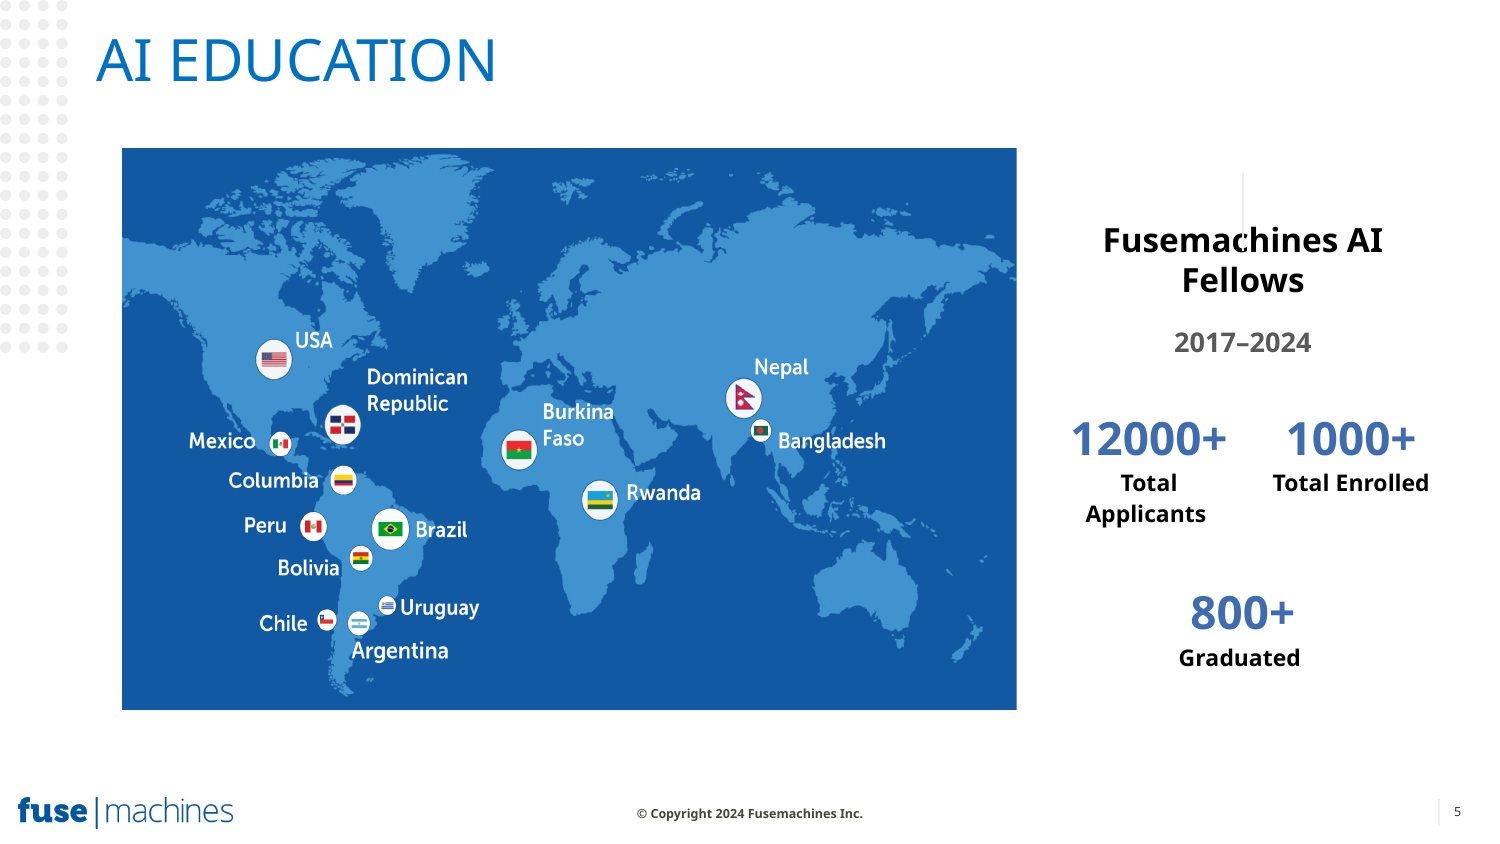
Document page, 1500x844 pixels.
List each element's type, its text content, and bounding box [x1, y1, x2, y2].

text_box Fusemachines AI Fellows 2017–2024 [1051, 219, 1435, 358]
text_box 800+ Graduated [1151, 575, 1335, 671]
picture [121, 148, 1017, 710]
text_box 12000+ Total Applicants [1057, 401, 1241, 528]
text_box 1000+ Total Enrolled [1270, 401, 1433, 496]
picture [18, 797, 233, 829]
title AI EDUCATION [85, 11, 1098, 175]
